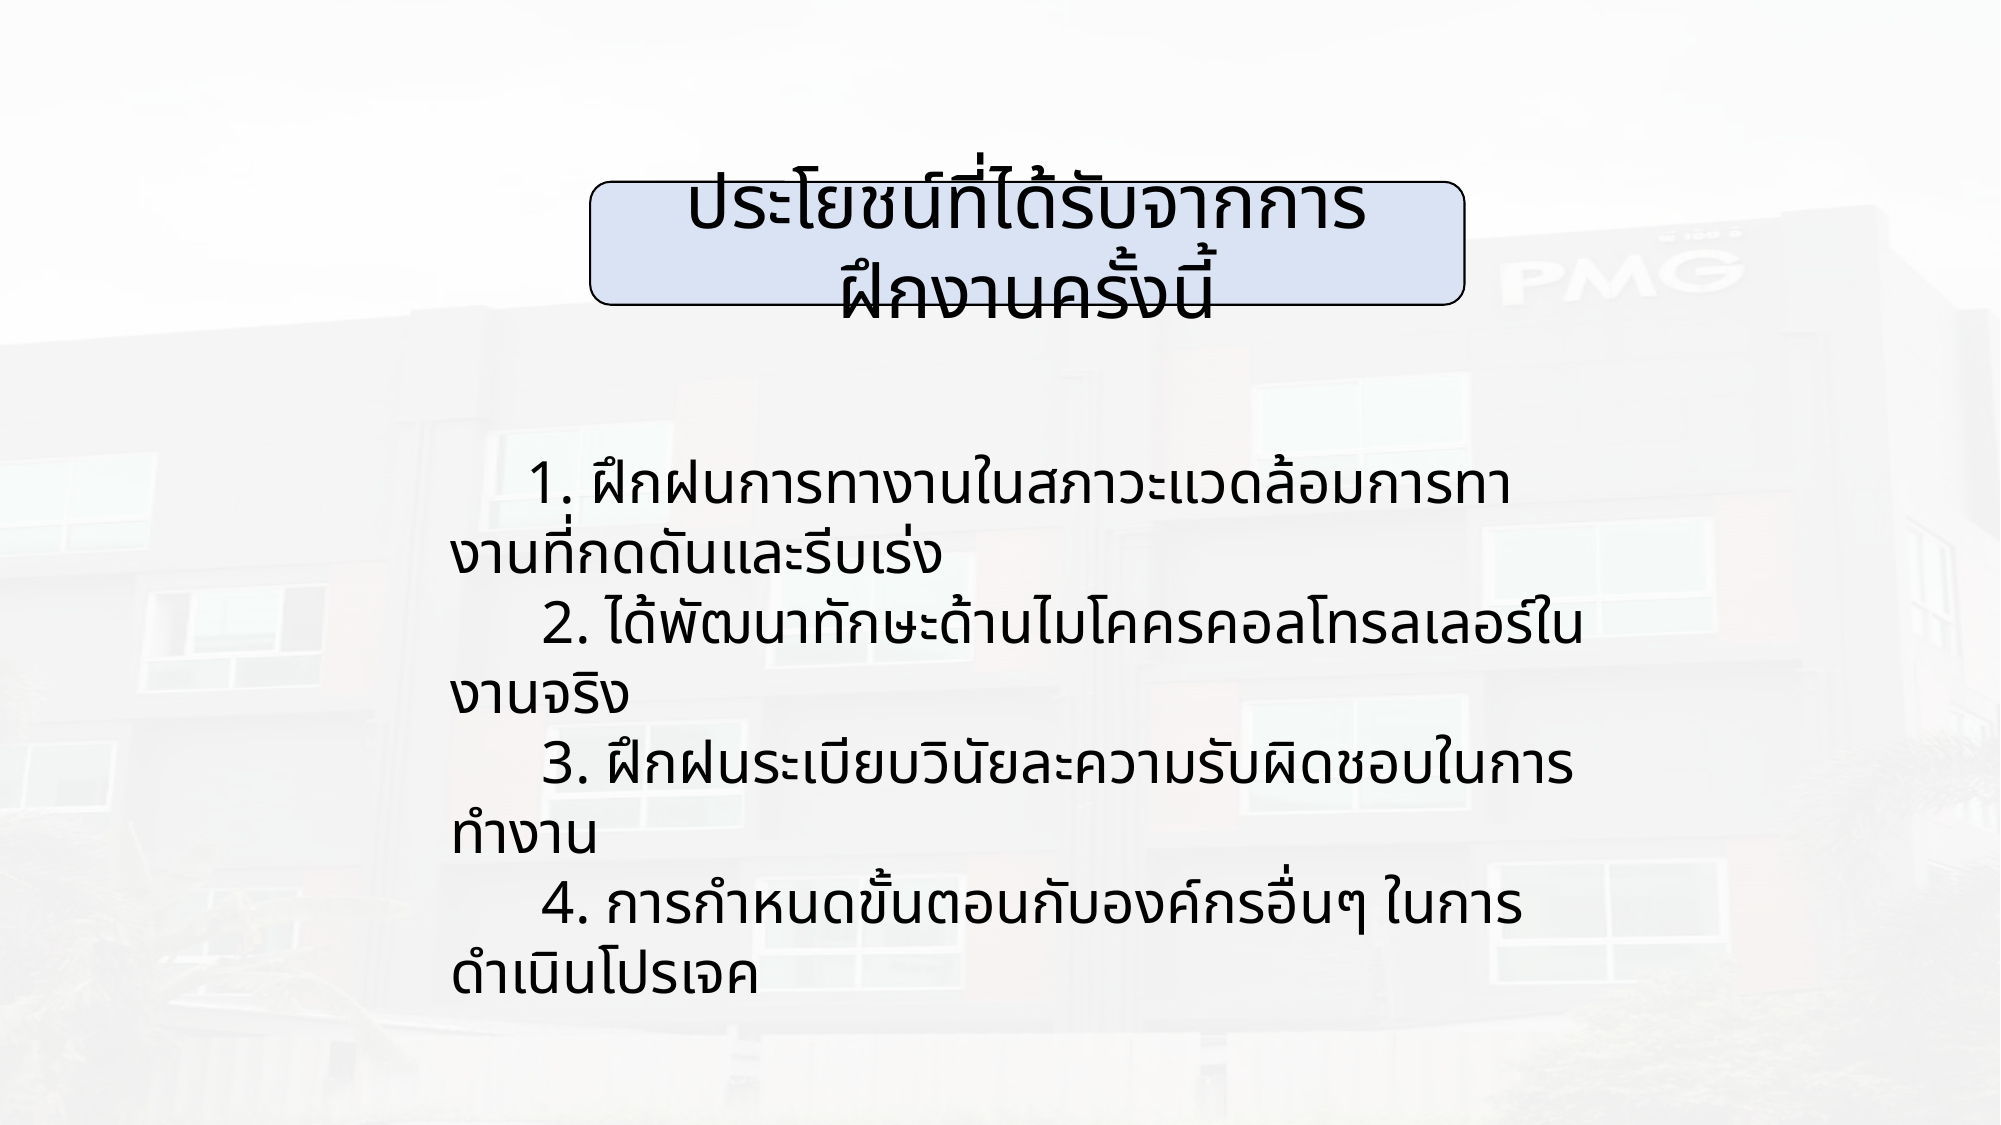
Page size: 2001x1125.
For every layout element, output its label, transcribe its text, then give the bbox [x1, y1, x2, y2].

text_box 1. ฝึกฝนการทางานในสภาวะแวดล้อมการทางานที่กดดันและรีบเร่ง 2. ได้พัฒนาทักษะด้านไมโคครคอลโทรลเลอร์ในงานจริง 3. ฝึกฝนระเบียบวินัยละความรับผิดชอบในการทำงาน 4. การกำหนดขั้นตอนกับองค์กรอื่นๆ ในการดำเนินโปรเจค [435, 438, 1619, 1013]
text_box ประโยชน์ที่ได้รับจากการฝึกงานครั้งนี้ [589, 180, 1466, 306]
